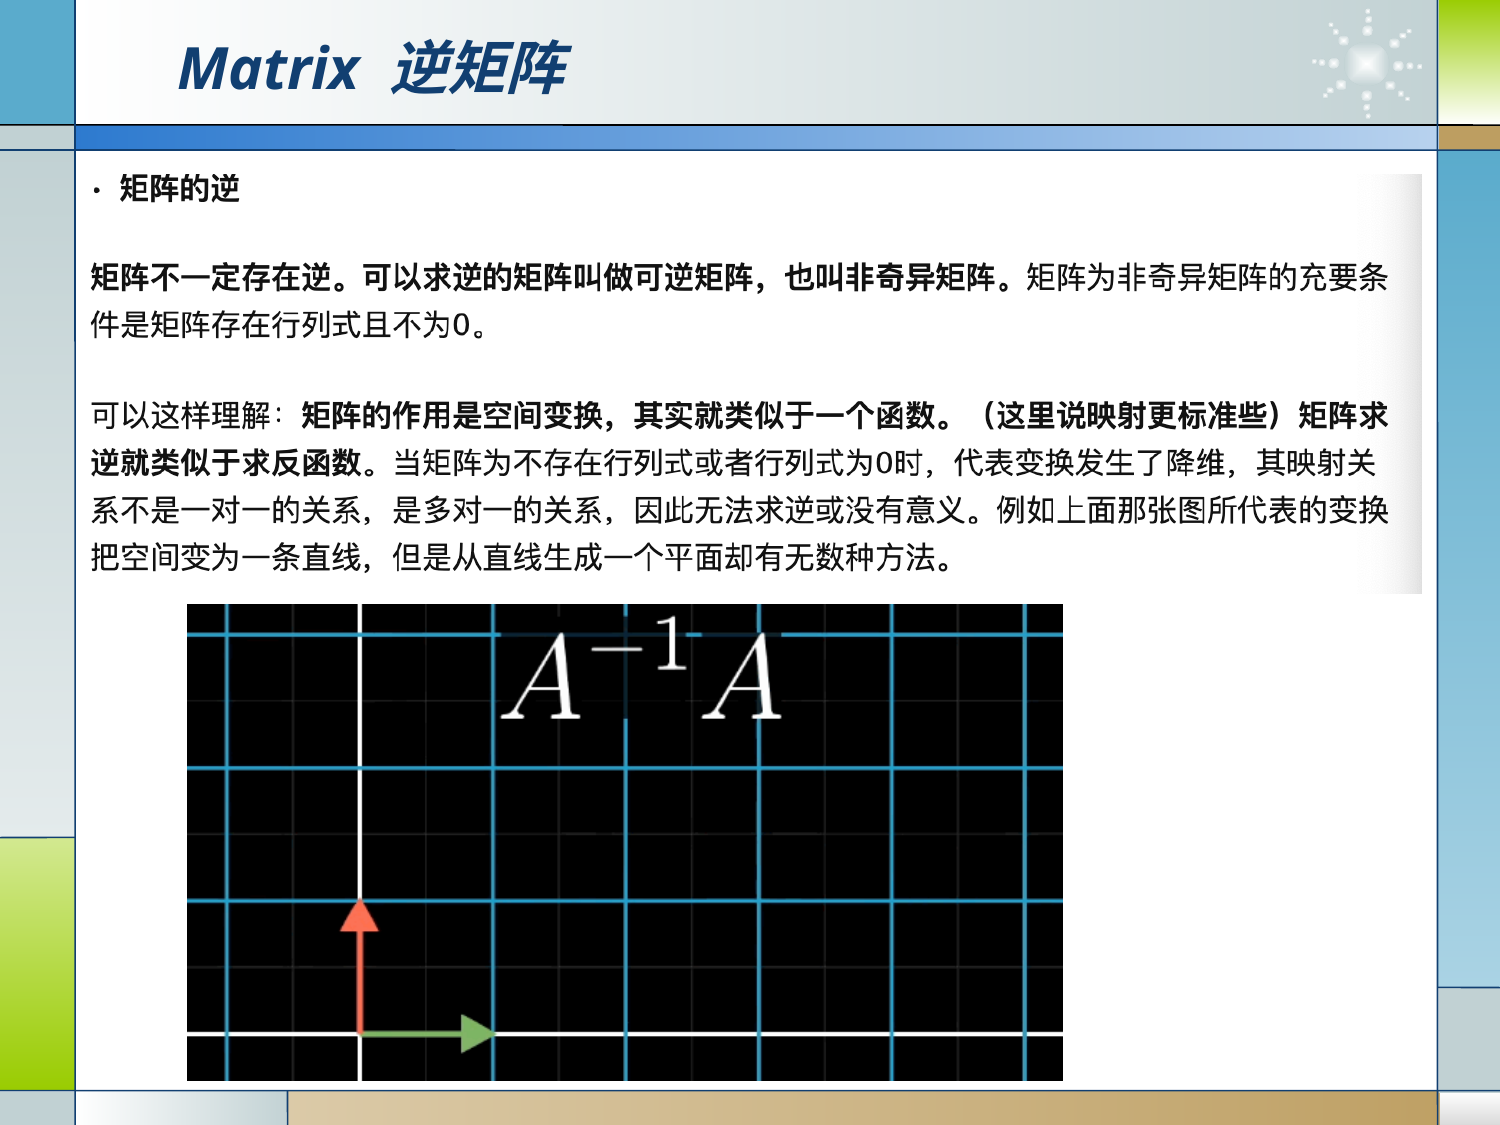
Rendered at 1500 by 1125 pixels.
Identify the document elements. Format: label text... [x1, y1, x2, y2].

picture [78, 174, 1422, 594]
title Matrix 逆矩阵 [162, 19, 1263, 113]
picture [187, 603, 1063, 1081]
